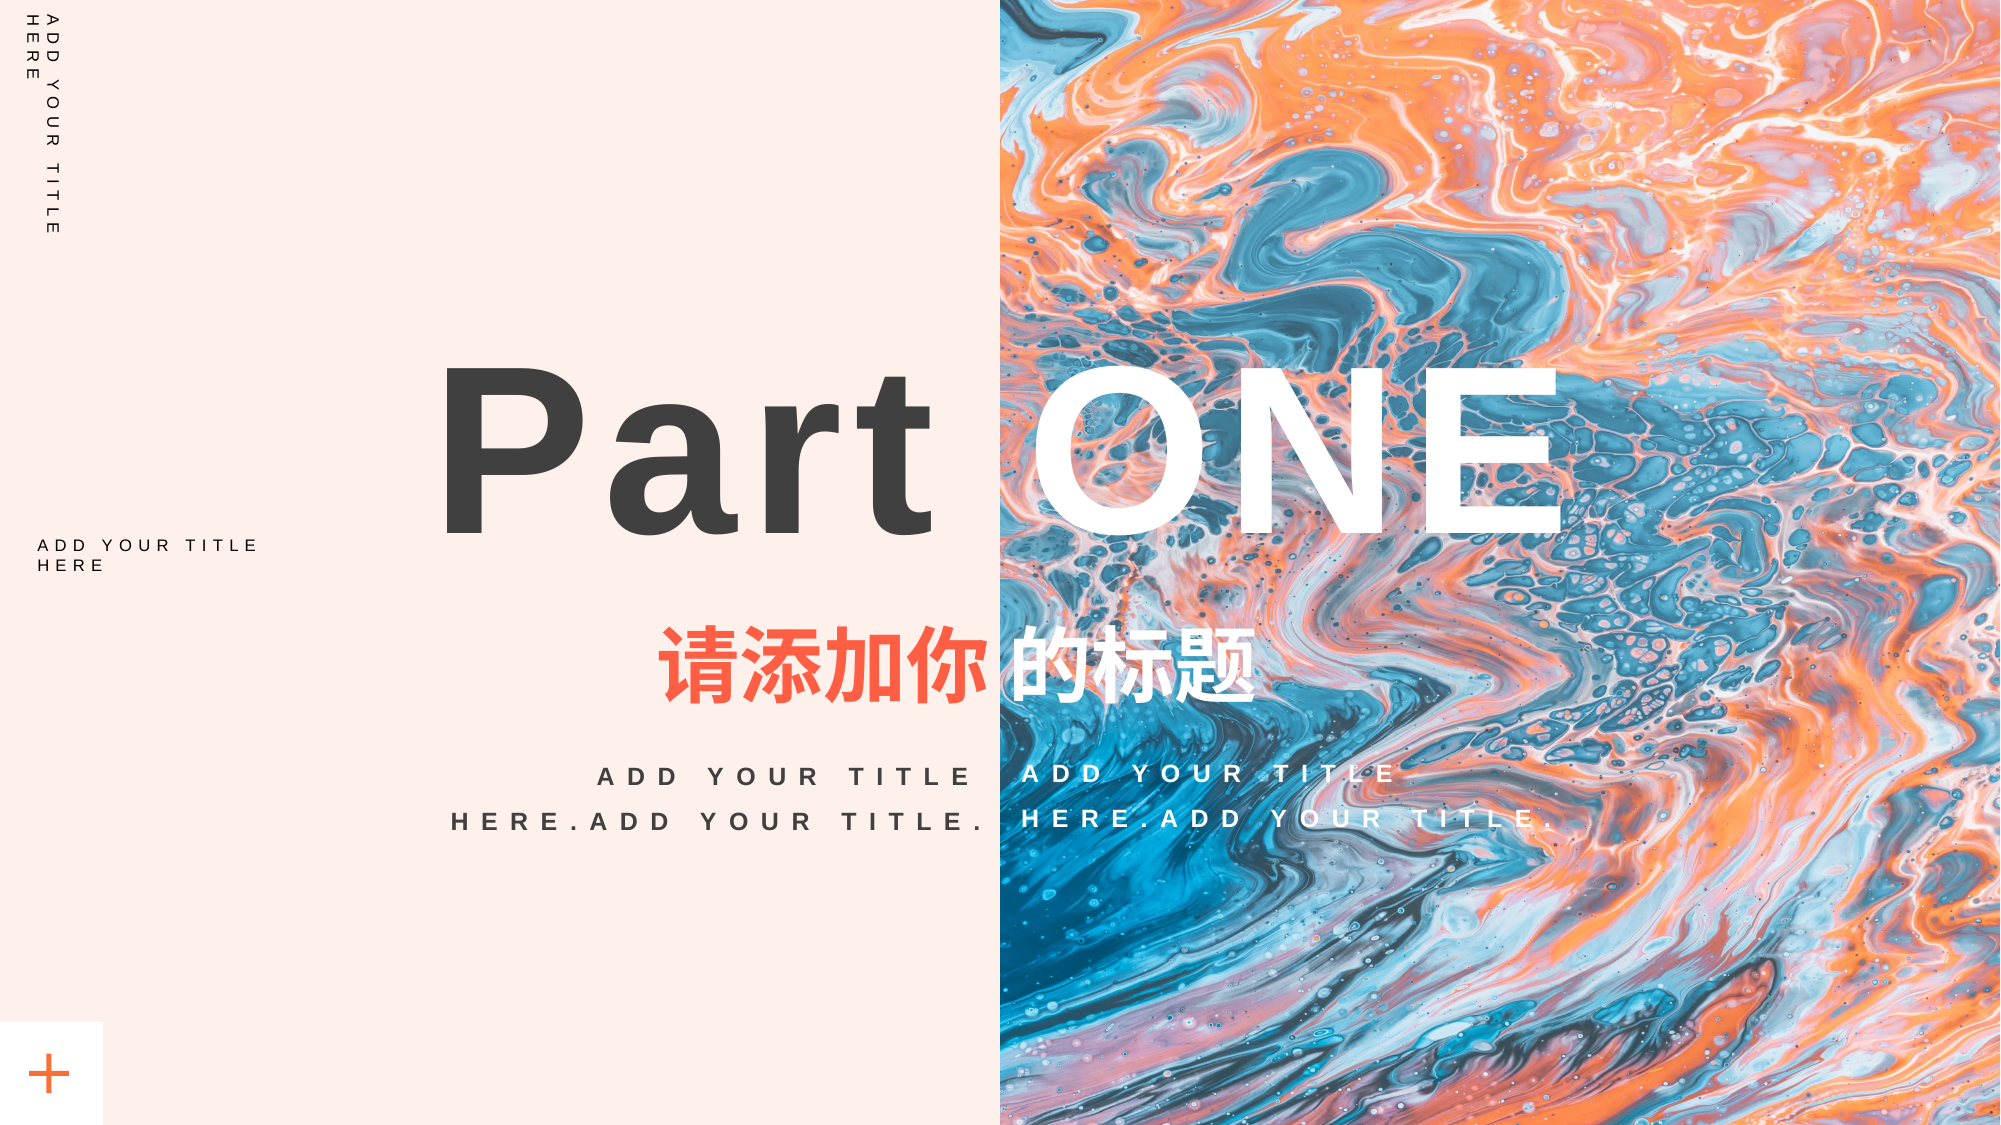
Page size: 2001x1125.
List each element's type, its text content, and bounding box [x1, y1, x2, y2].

text_box [0, 1021, 104, 1125]
picture [1001, 0, 2001, 1125]
text_box ADD YOUR TITLE HERE [0, 0, 72, 307]
text_box [0, 0, 1001, 1125]
picture [1188, 927, 1197, 932]
text_box ADD YOUR TITLE HERE [22, 527, 330, 598]
picture [1080, 981, 1089, 986]
text_box Part ONE [351, 286, 1651, 589]
text_box [28, 1053, 70, 1094]
text_box 请添加你 的标题 [641, 605, 1311, 721]
text_box ADD YOUR TITLE HERE.ADD YOUR TITLE. [1006, 735, 1615, 841]
text_box ADD YOUR TITLE HERE.ADD YOUR TITLE. [387, 738, 996, 843]
